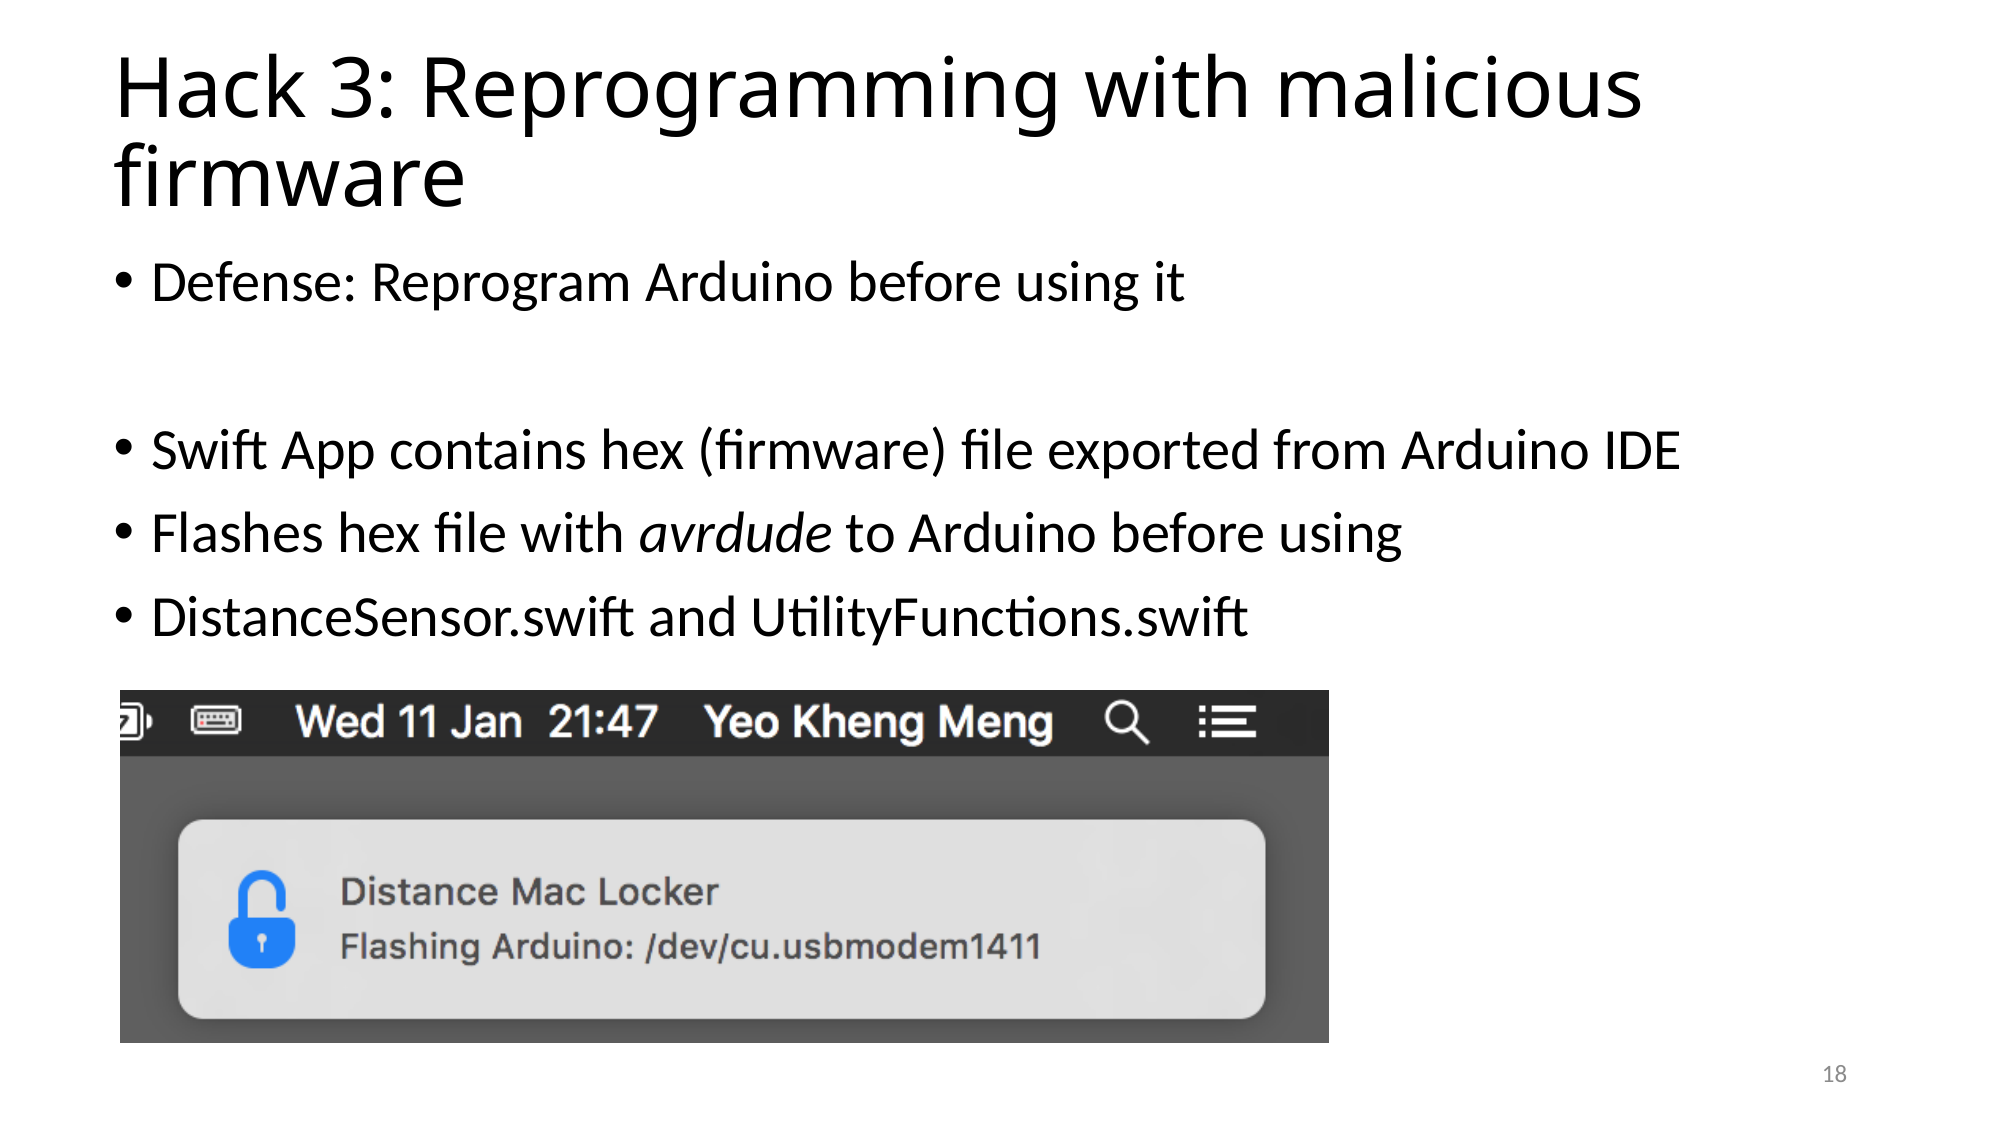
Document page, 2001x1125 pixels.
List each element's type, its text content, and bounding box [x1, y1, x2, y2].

slide_number 18 [1412, 1042, 1863, 1103]
list Defense: Reprogram Arduino before using it Swift App contains hex (firmware) file exported from Arduino IDE Flashes hex file with avrdude to Arduino before using DistanceSensor.swift and UtilityFunctions.swift [98, 243, 1863, 1014]
picture [120, 690, 1329, 1043]
title Hack 3: Reprogramming with malicious firmware [98, 26, 1917, 244]
